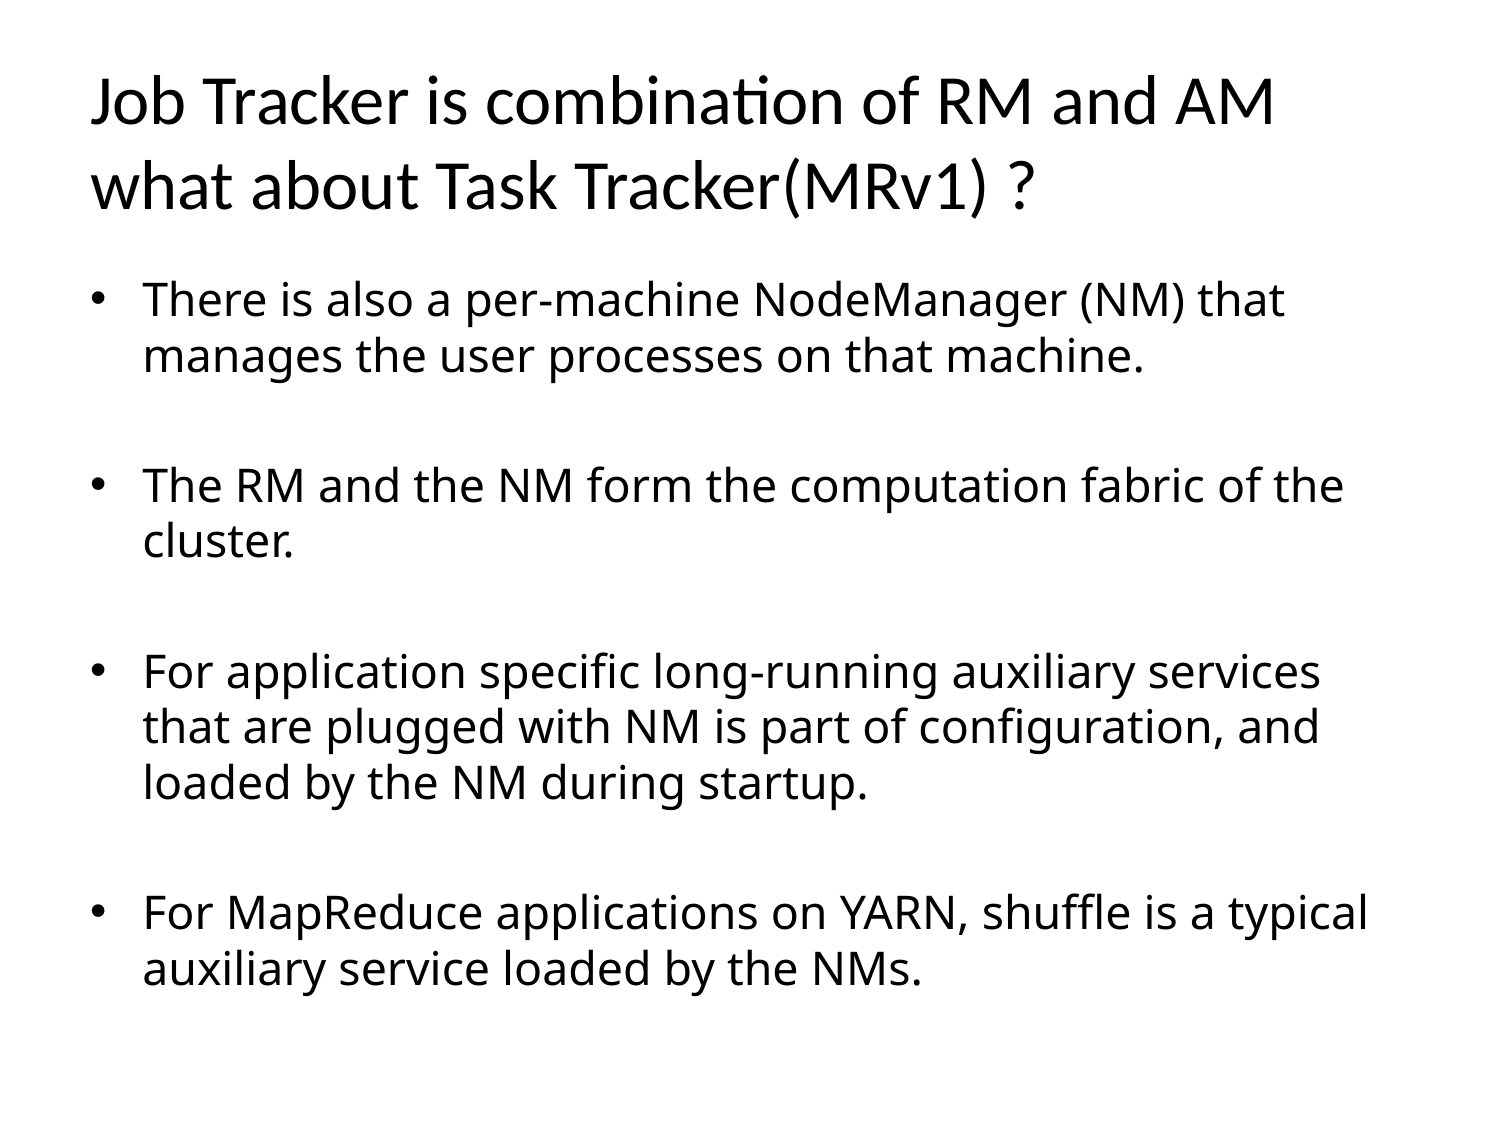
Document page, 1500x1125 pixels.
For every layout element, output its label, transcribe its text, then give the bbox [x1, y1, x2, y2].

list There is also a per-machine NodeManager (NM) that manages the user processes on that machine. The RM and the NM form the computation fabric of the cluster. For application specific long-running auxiliary services that are plugged with NM is part of configuration, and loaded by the NM during startup. For MapReduce applications on YARN, shuffle is a typical auxiliary service loaded by the NMs. [75, 262, 1425, 1005]
title Job Tracker is combination of RM and AM what about Task Tracker(MRv1) ? [75, 45, 1425, 233]
